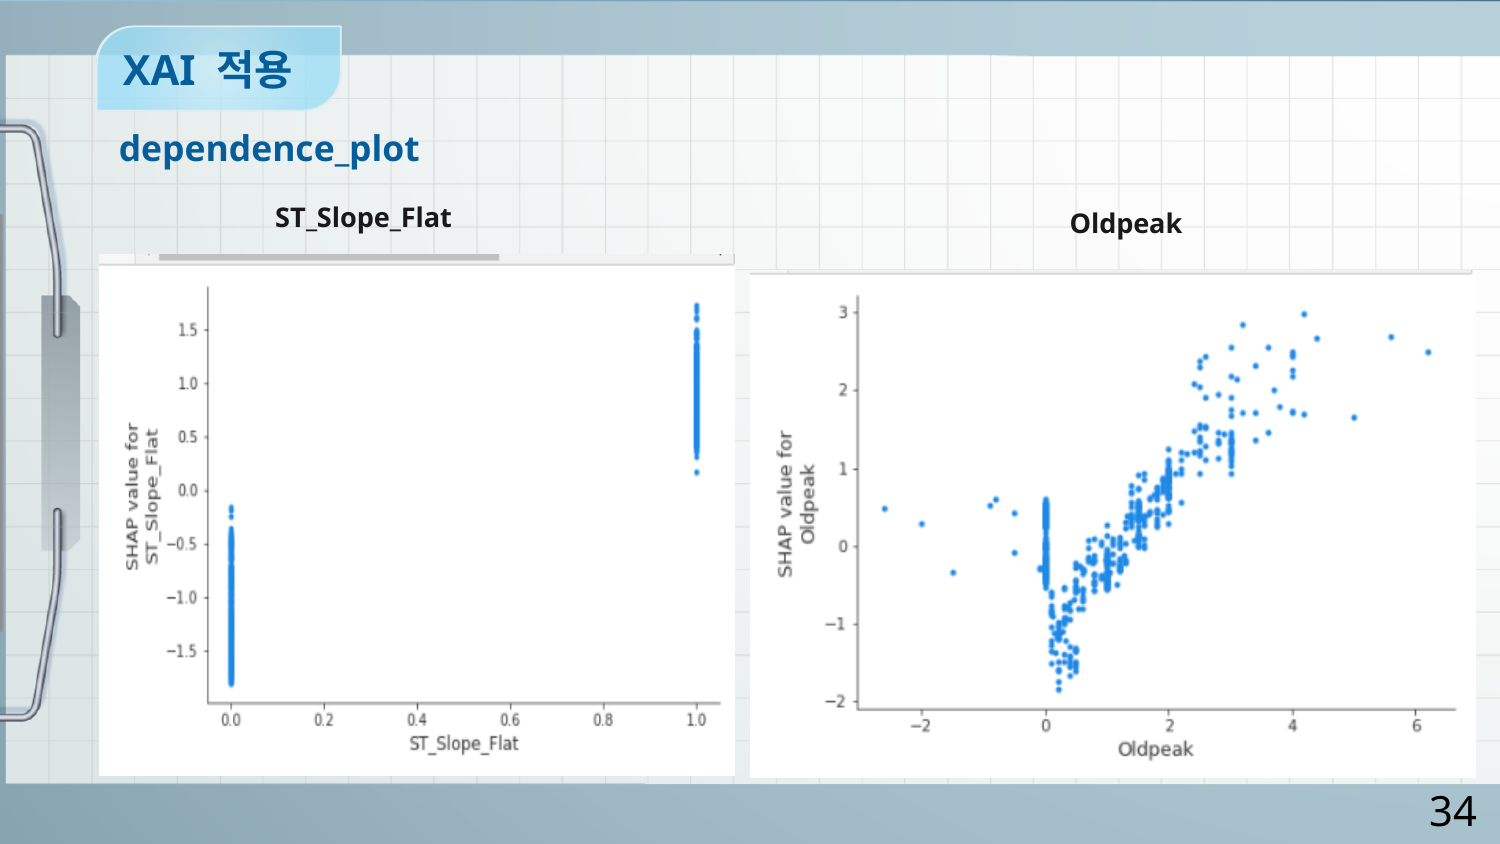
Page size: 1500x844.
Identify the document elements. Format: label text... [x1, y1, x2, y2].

picture [0, 0, 1500, 844]
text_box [95, 26, 341, 111]
text_box 34 [1414, 777, 1500, 843]
text_box dependence_plot [104, 118, 448, 176]
text_box Oldpeak [1054, 199, 1398, 247]
text_box ST_Slope_Flat [260, 193, 604, 241]
